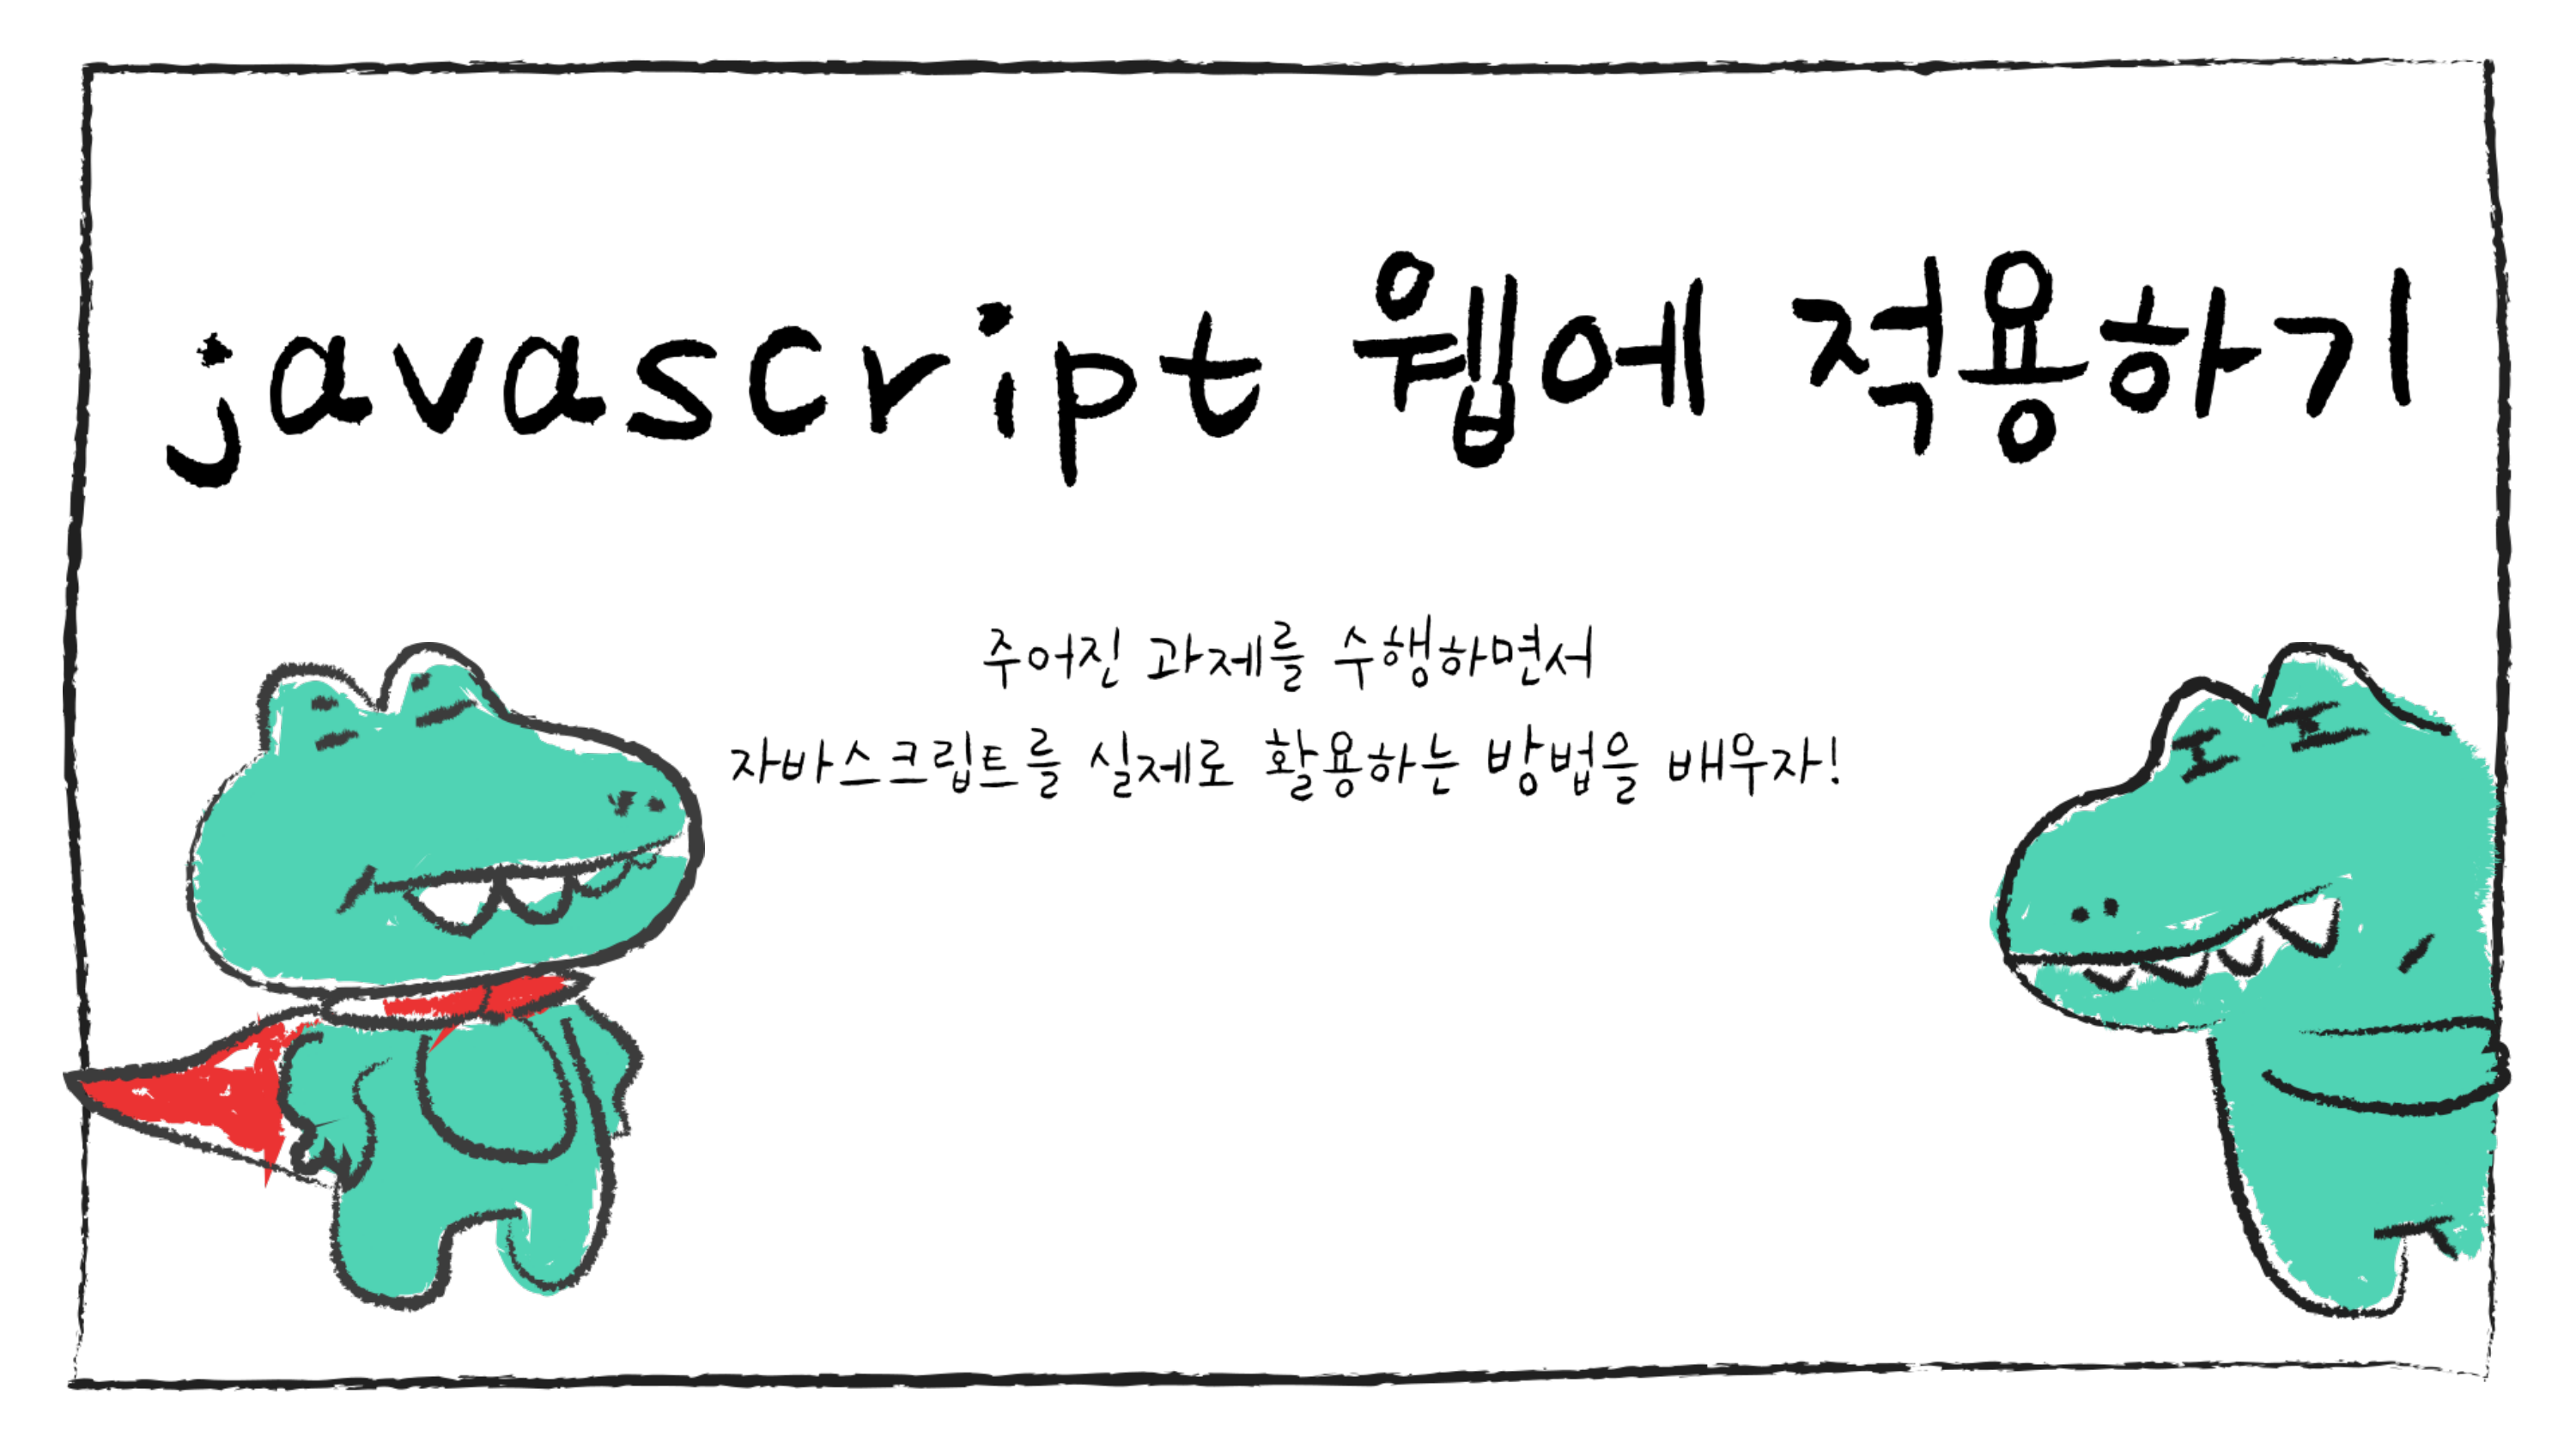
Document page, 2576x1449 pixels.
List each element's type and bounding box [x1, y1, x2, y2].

picture [0, 64, 2576, 879]
text_box [63, 766, 2513, 1392]
text_box [63, 56, 2513, 62]
text_box [63, 766, 706, 1314]
text_box [1990, 766, 2513, 1320]
